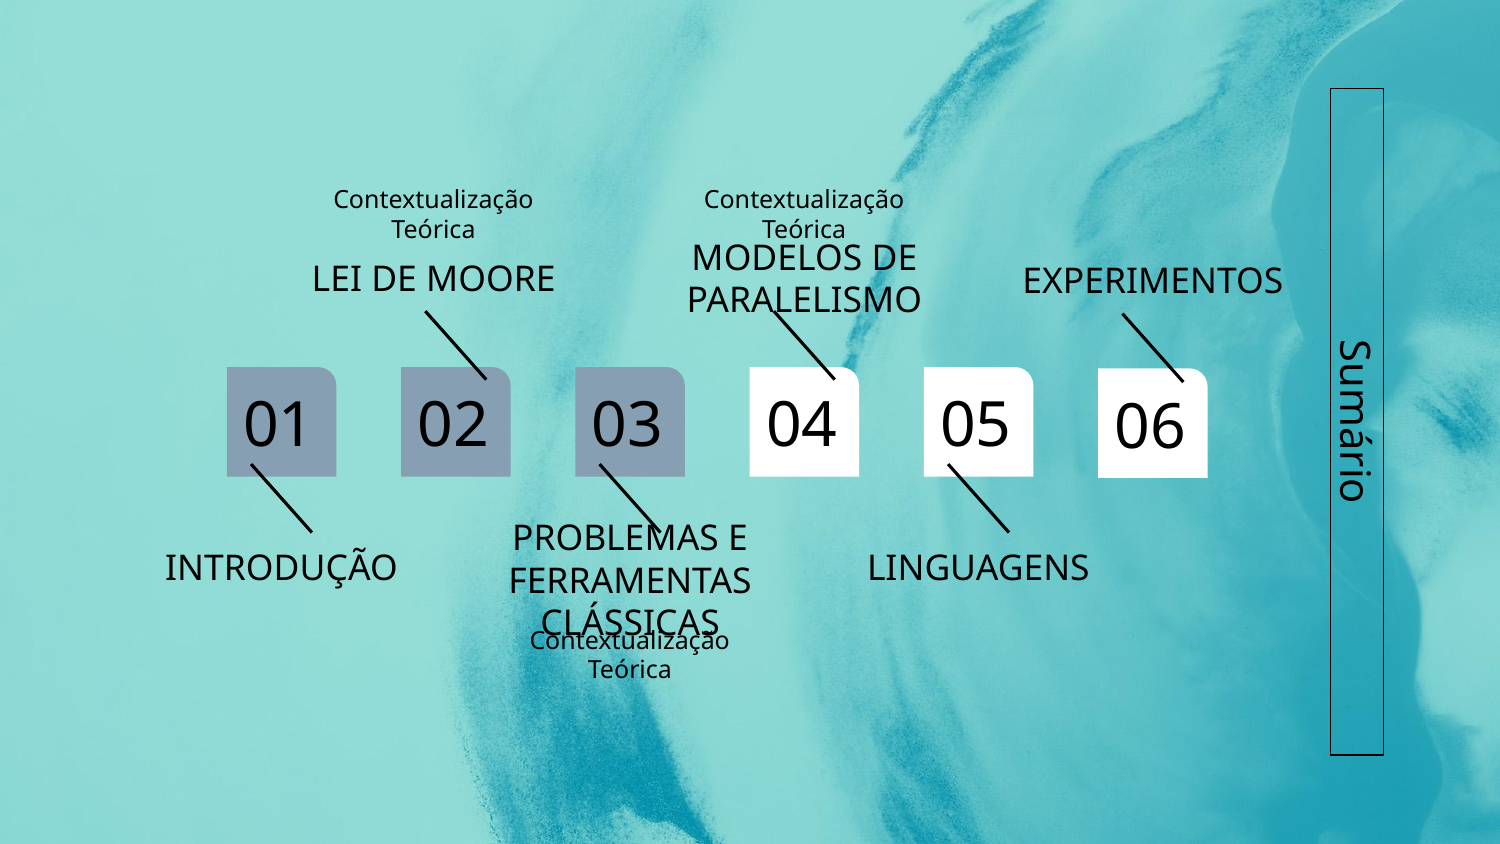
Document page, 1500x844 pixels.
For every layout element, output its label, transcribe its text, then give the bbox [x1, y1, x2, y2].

text_box INTRODUÇÃO [149, 545, 414, 589]
text_box LEI DE MOORE [182, 255, 607, 299]
text_box 03 [575, 367, 685, 477]
text_box 04 [749, 367, 860, 477]
text_box Contextualização Teórica [301, 148, 566, 255]
text_box PROBLEMAS E FERRAMENTAS CLÁSSICAS [425, 557, 835, 601]
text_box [1122, 313, 1184, 383]
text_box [250, 463, 313, 533]
text_box EXPERIMENTOS [955, 258, 1351, 302]
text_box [599, 463, 661, 533]
text_box MODELOS DE PARALELISMO [607, 255, 1002, 299]
text_box 06 [1098, 368, 1208, 478]
text_box LINGUAGENS [846, 545, 1111, 589]
text_box 02 [401, 367, 511, 477]
text_box Contextualização Teórica [498, 609, 762, 719]
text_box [947, 463, 1010, 533]
text_box 05 [923, 367, 1034, 477]
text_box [425, 310, 487, 380]
text_box Contextualização Teórica [672, 148, 936, 255]
text_box 01 [226, 367, 337, 477]
picture [0, 0, 1500, 844]
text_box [773, 310, 836, 380]
title Sumário [1330, 88, 1384, 756]
